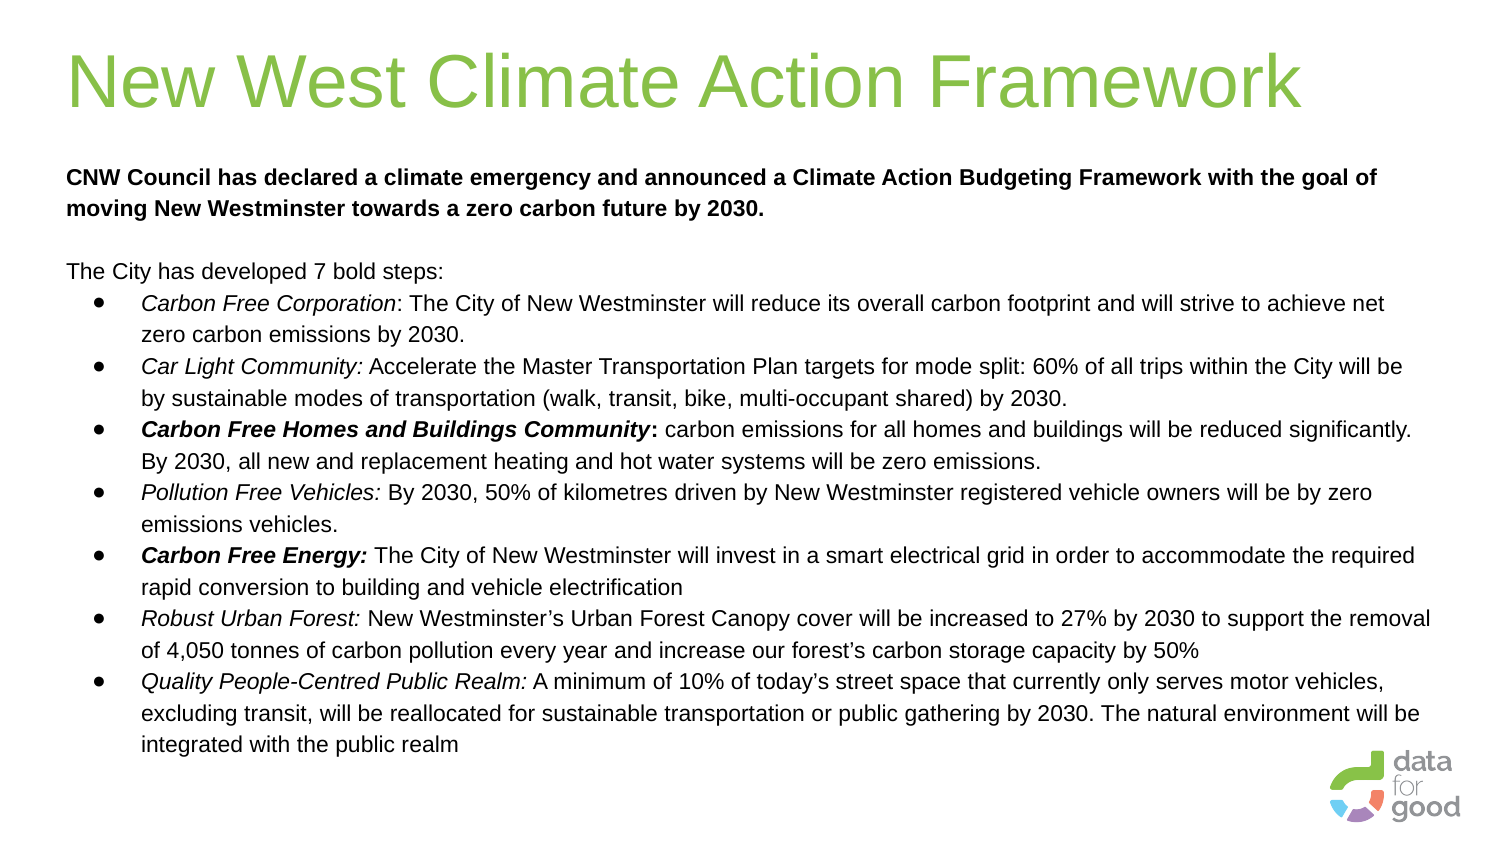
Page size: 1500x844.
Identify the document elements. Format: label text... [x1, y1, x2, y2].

list CNW Council has declared a climate emergency and announced a Climate Action Budgeting Framework with the goal of moving New Westminster towards a zero carbon future by 2030. The City has developed 7 bold steps: Carbon Free Corporation: The City of New Westminster will reduce its overall carbon footprint and will strive to achieve net zero carbon emissions by 2030. Car Light Community: Accelerate the Master Transportation Plan targets for mode split: 60% of all trips within the City will be by sustainable modes of transportation (walk, transit, bike, multi-occupant shared) by 2030. Carbon Free Homes and Buildings Community: carbon emissions for all homes and buildings will be reduced significantly. By 2030, all new and replacement heating and hot water systems will be zero emissions. Pollution Free Vehicles: By 2030, 50% of kilometres driven by New Westminster registered vehicle owners will be by zero emissions vehicles. Carbon Free Energy: The City of New Westminster will invest in a smart electrical grid in order to accommodate the required rapid conversion to building and vehicle electrification Robust Urban Forest: New Westminster’s Urban Forest Canopy cover will be increased to 27% by 2030 to support the removal of 4,050 tonnes of carbon pollution every year and increase our forest’s carbon storage capacity by 50% Quality People-Centred Public Realm: A minimum of 10% of today’s street space that currently only serves motor vehicles, excluding transit, will be reallocated for sustainable transportation or public gathering by 2030. The natural environment will be integrated with the public realm [51, 143, 1449, 803]
title New West Climate Action Framework [51, 17, 1449, 112]
picture [1314, 706, 1476, 844]
